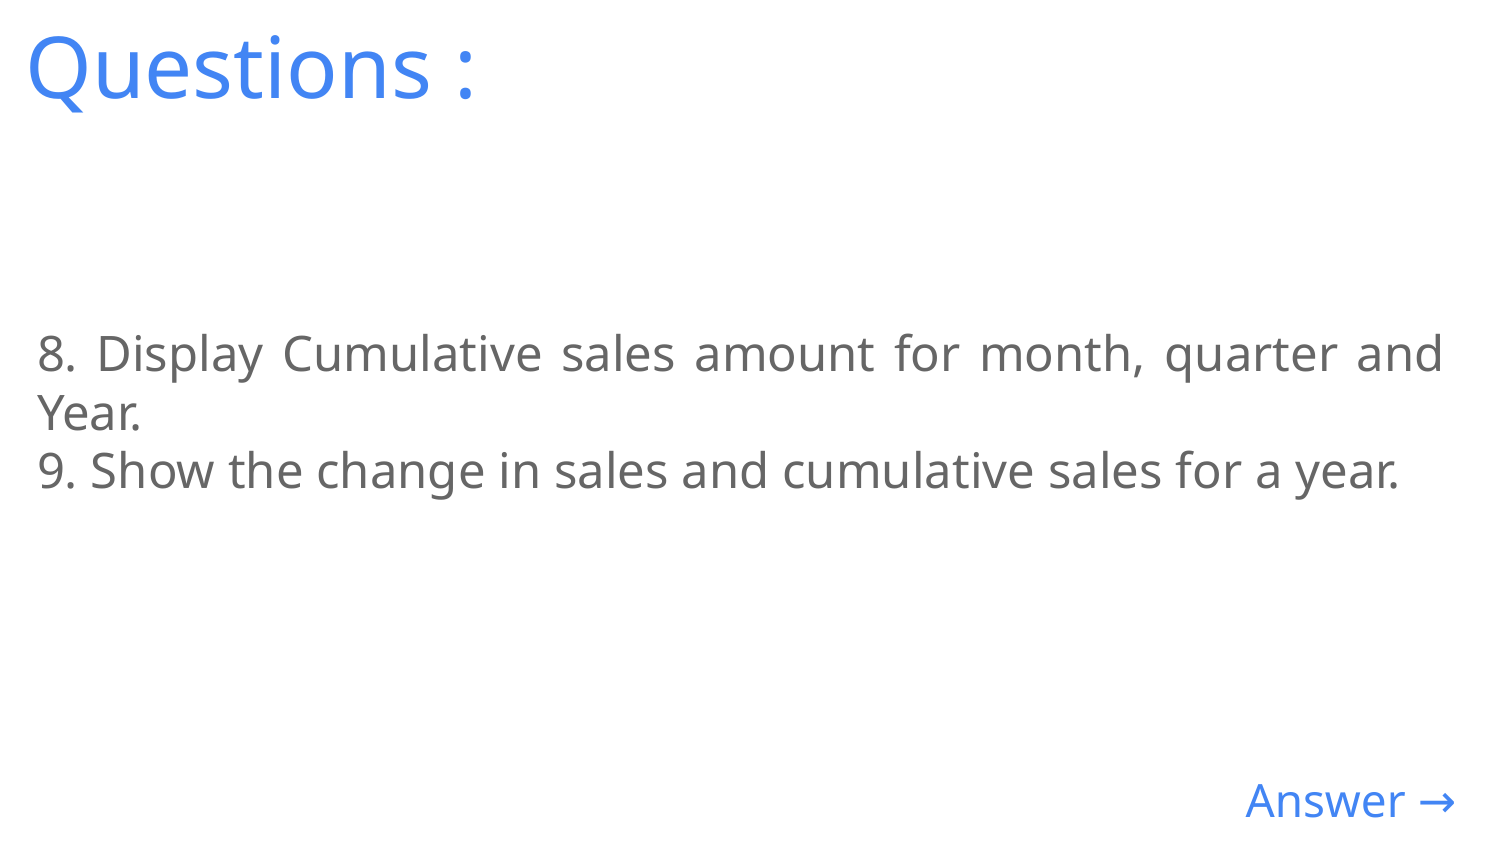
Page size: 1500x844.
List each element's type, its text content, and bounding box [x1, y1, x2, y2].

text_box 8. Display Cumulative sales amount for month, quarter and Year. 9. Show the change in sales and cumulative sales for a year. [37, 322, 1485, 585]
text_box Questions : [25, 12, 699, 185]
text_box Answer → [1233, 771, 1500, 830]
